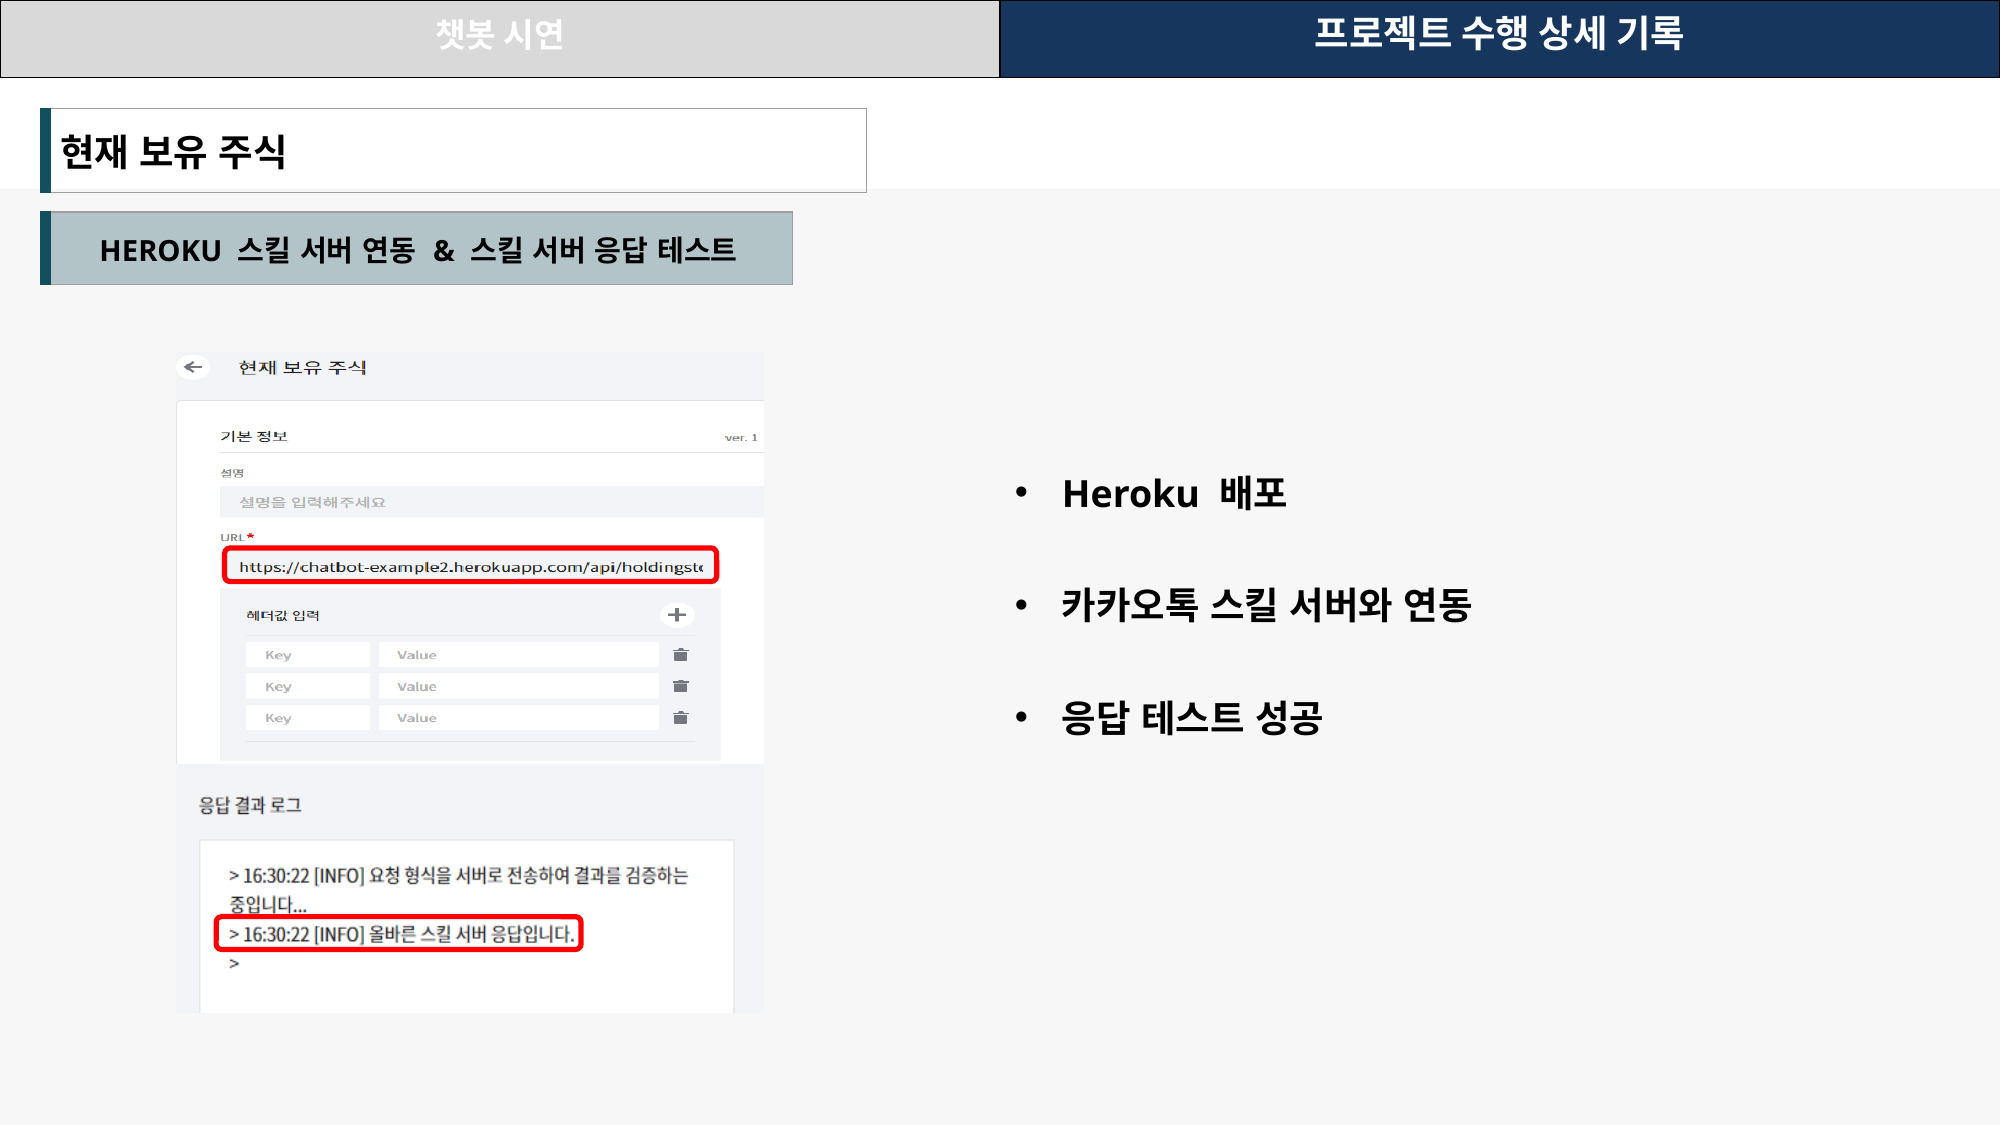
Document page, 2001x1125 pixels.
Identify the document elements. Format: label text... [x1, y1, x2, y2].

table_header HEROKU 스킬 서버 연동 & 스킬 서버 응답 테스트 [51, 213, 792, 284]
text_box Heroku 배포 카카오톡 스킬 서버와 연동 응답 테스트 성공 [999, 394, 1600, 748]
text_box [0, 188, 2000, 1125]
table_header 현재 보유 주식 [51, 109, 866, 192]
table_header 프로젝트 수행 상세 기록 [1001, 1, 1999, 77]
table_header 챗봇 시연 [1, 1, 999, 77]
picture [176, 351, 764, 1013]
